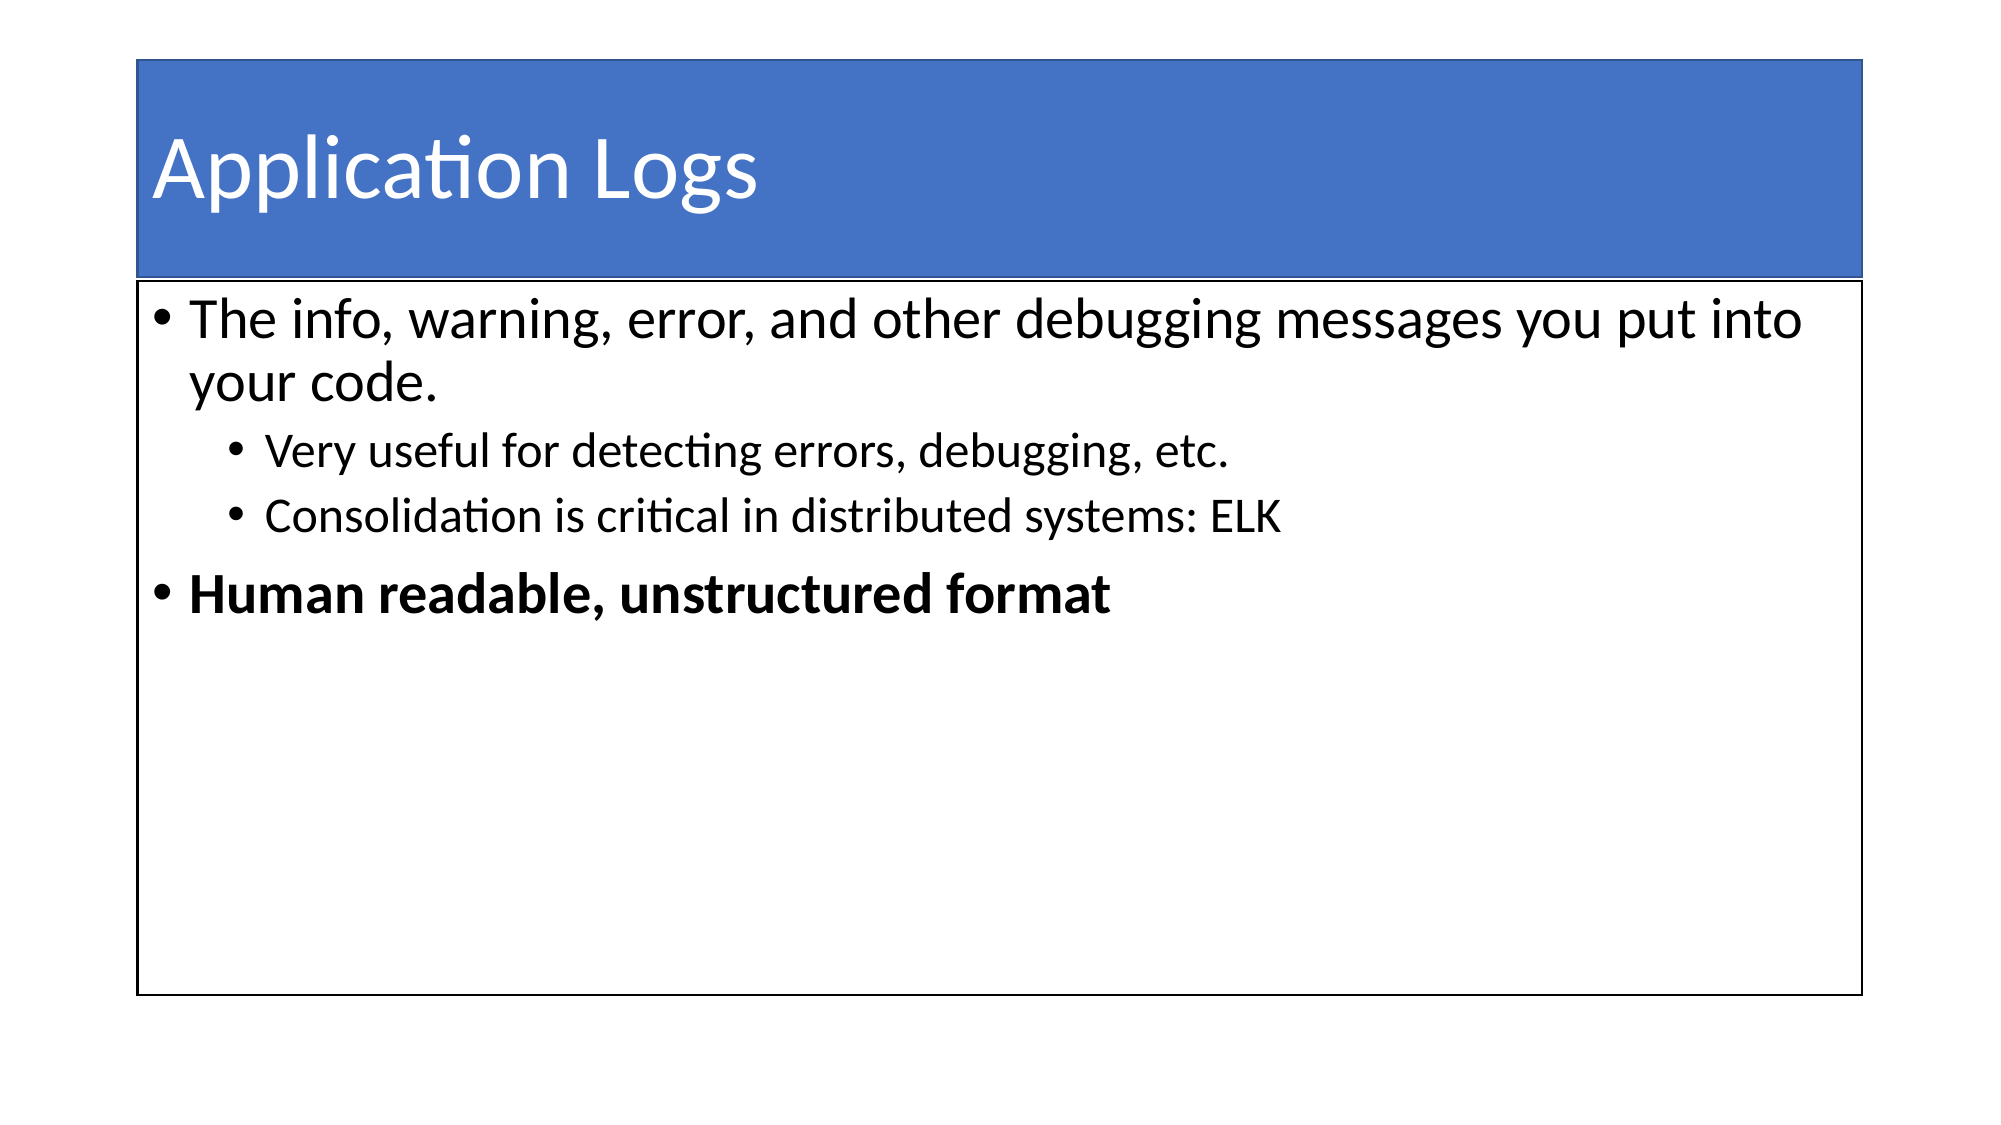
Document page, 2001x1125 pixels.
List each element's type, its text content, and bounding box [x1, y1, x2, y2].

list The info, warning, error, and other debugging messages you put into your code. Very useful for detecting errors, debugging, etc. Consolidation is critical in distributed systems: ELK Human readable, unstructured format [136, 280, 1863, 996]
title Application Logs [136, 59, 1863, 278]
